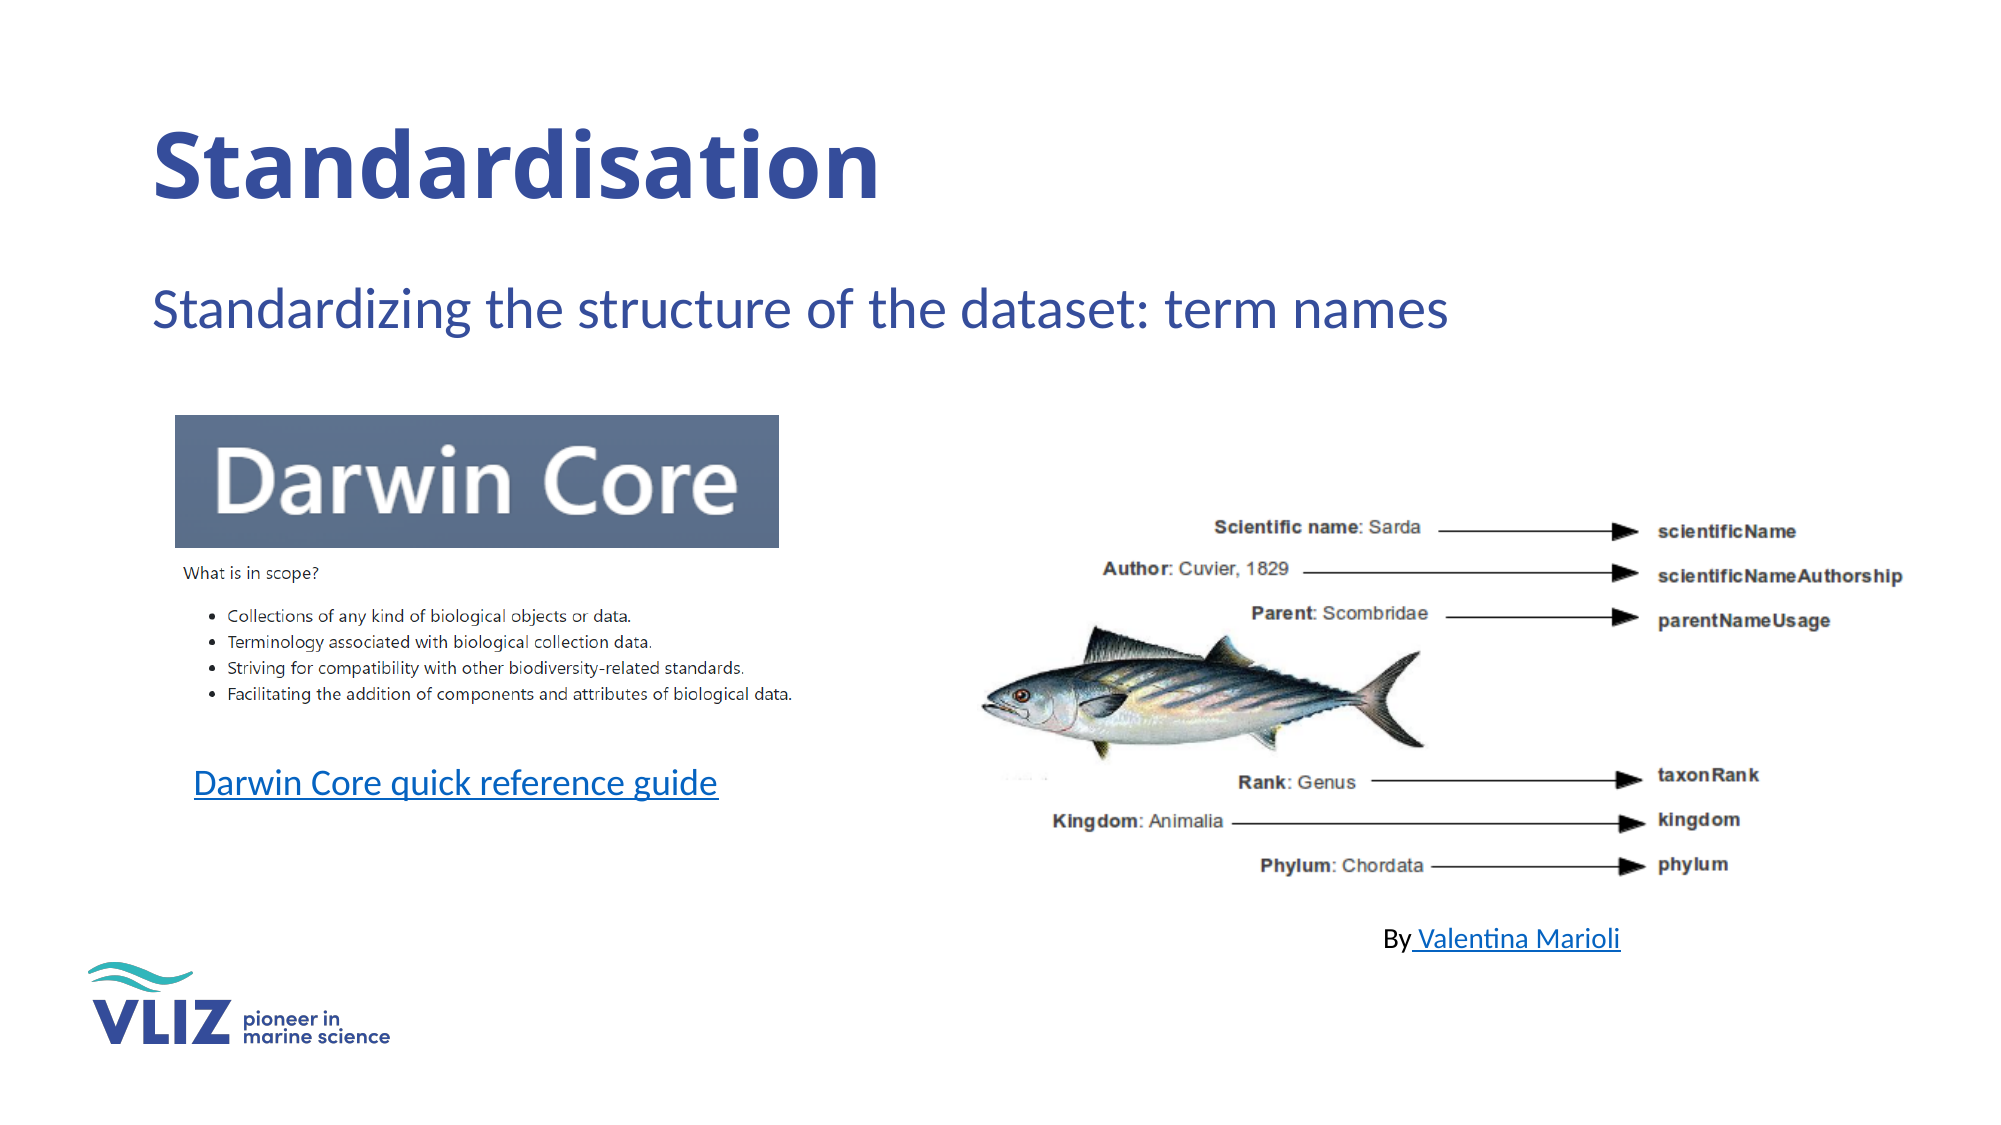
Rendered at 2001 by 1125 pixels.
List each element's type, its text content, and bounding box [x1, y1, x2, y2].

picture [175, 415, 779, 549]
title Standardisation [137, 59, 1863, 270]
text_box Darwin Core quick reference guide [178, 750, 734, 811]
text_box By Valentina Marioli [1368, 911, 1636, 962]
picture [175, 556, 804, 721]
list Standardizing the structure of the dataset: term names [137, 270, 1863, 407]
picture [88, 962, 391, 1044]
picture [977, 504, 1915, 896]
